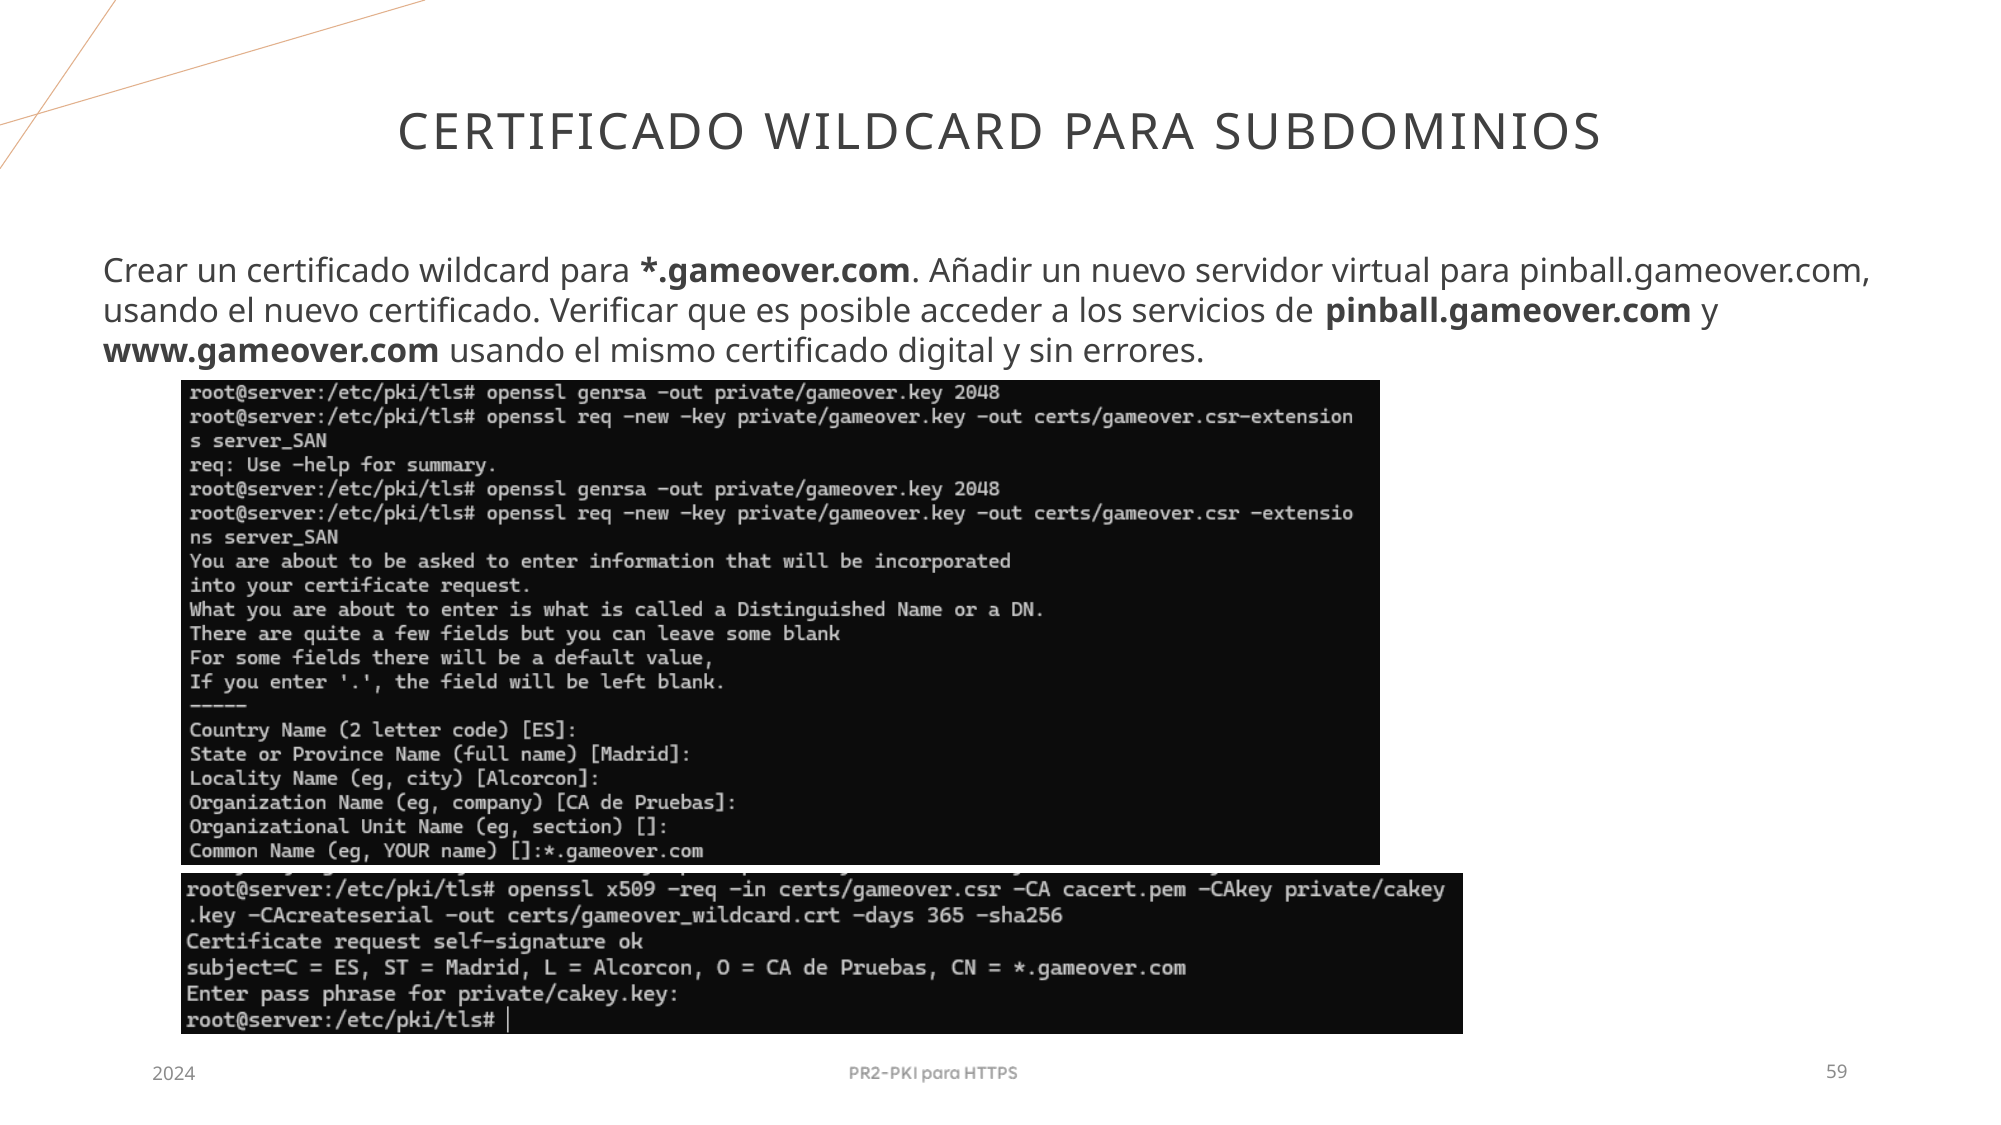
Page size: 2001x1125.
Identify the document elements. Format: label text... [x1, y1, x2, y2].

slide_number 59 [1412, 1042, 1863, 1103]
title Certificado Wildcard para subdominios [137, 24, 1863, 242]
picture [181, 873, 1463, 1034]
picture [181, 380, 1380, 865]
slide_number 2024 [137, 1042, 588, 1103]
picture [667, 1042, 1200, 1103]
